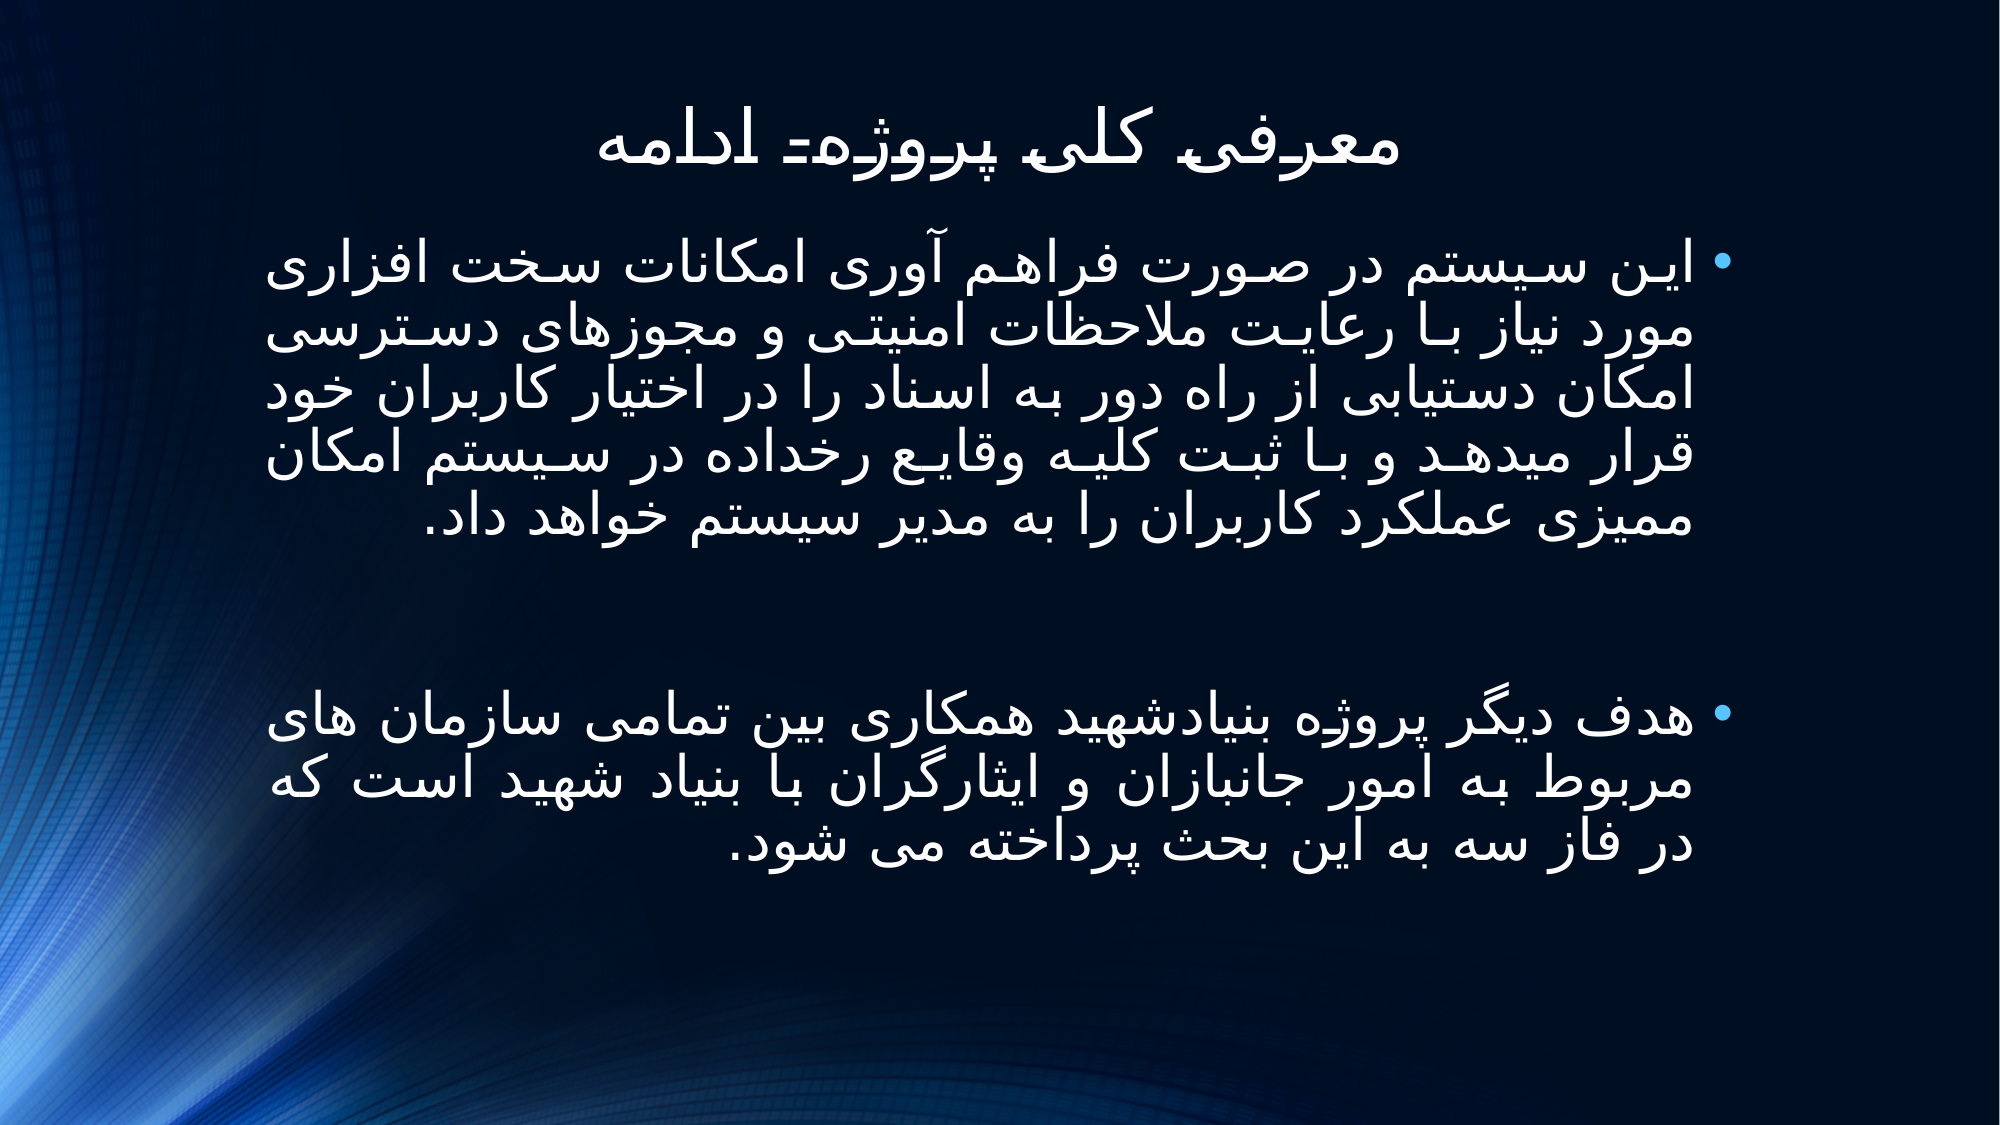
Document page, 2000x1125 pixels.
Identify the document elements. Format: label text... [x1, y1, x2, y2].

title معرفی کلی پروژه- ادامه [249, 62, 1750, 188]
picture [0, 0, 2000, 1125]
list این سیستم در صورت فراهم آوری امکانات سخت افزاری مورد نیاز با رعایت ملاحظات امنیتی و مجوزهای دسترسی امکان دستیابی از راه دور به اسناد را در اختیار کاربران خود قرار میدهد و با ثبت کلیه وقایع رخداده در سیستم امکان ممیزی عملکرد کاربران را به مدیر سیستم خواهد داد. هدف دیگر پروژه بنیادشهید همکاری بین تمامی سازمان های مربوط به امور جانبازان و ایثارگران با بنیاد شهید است که در فاز سه به این بحث پرداخته می شود. [249, 224, 1749, 988]
